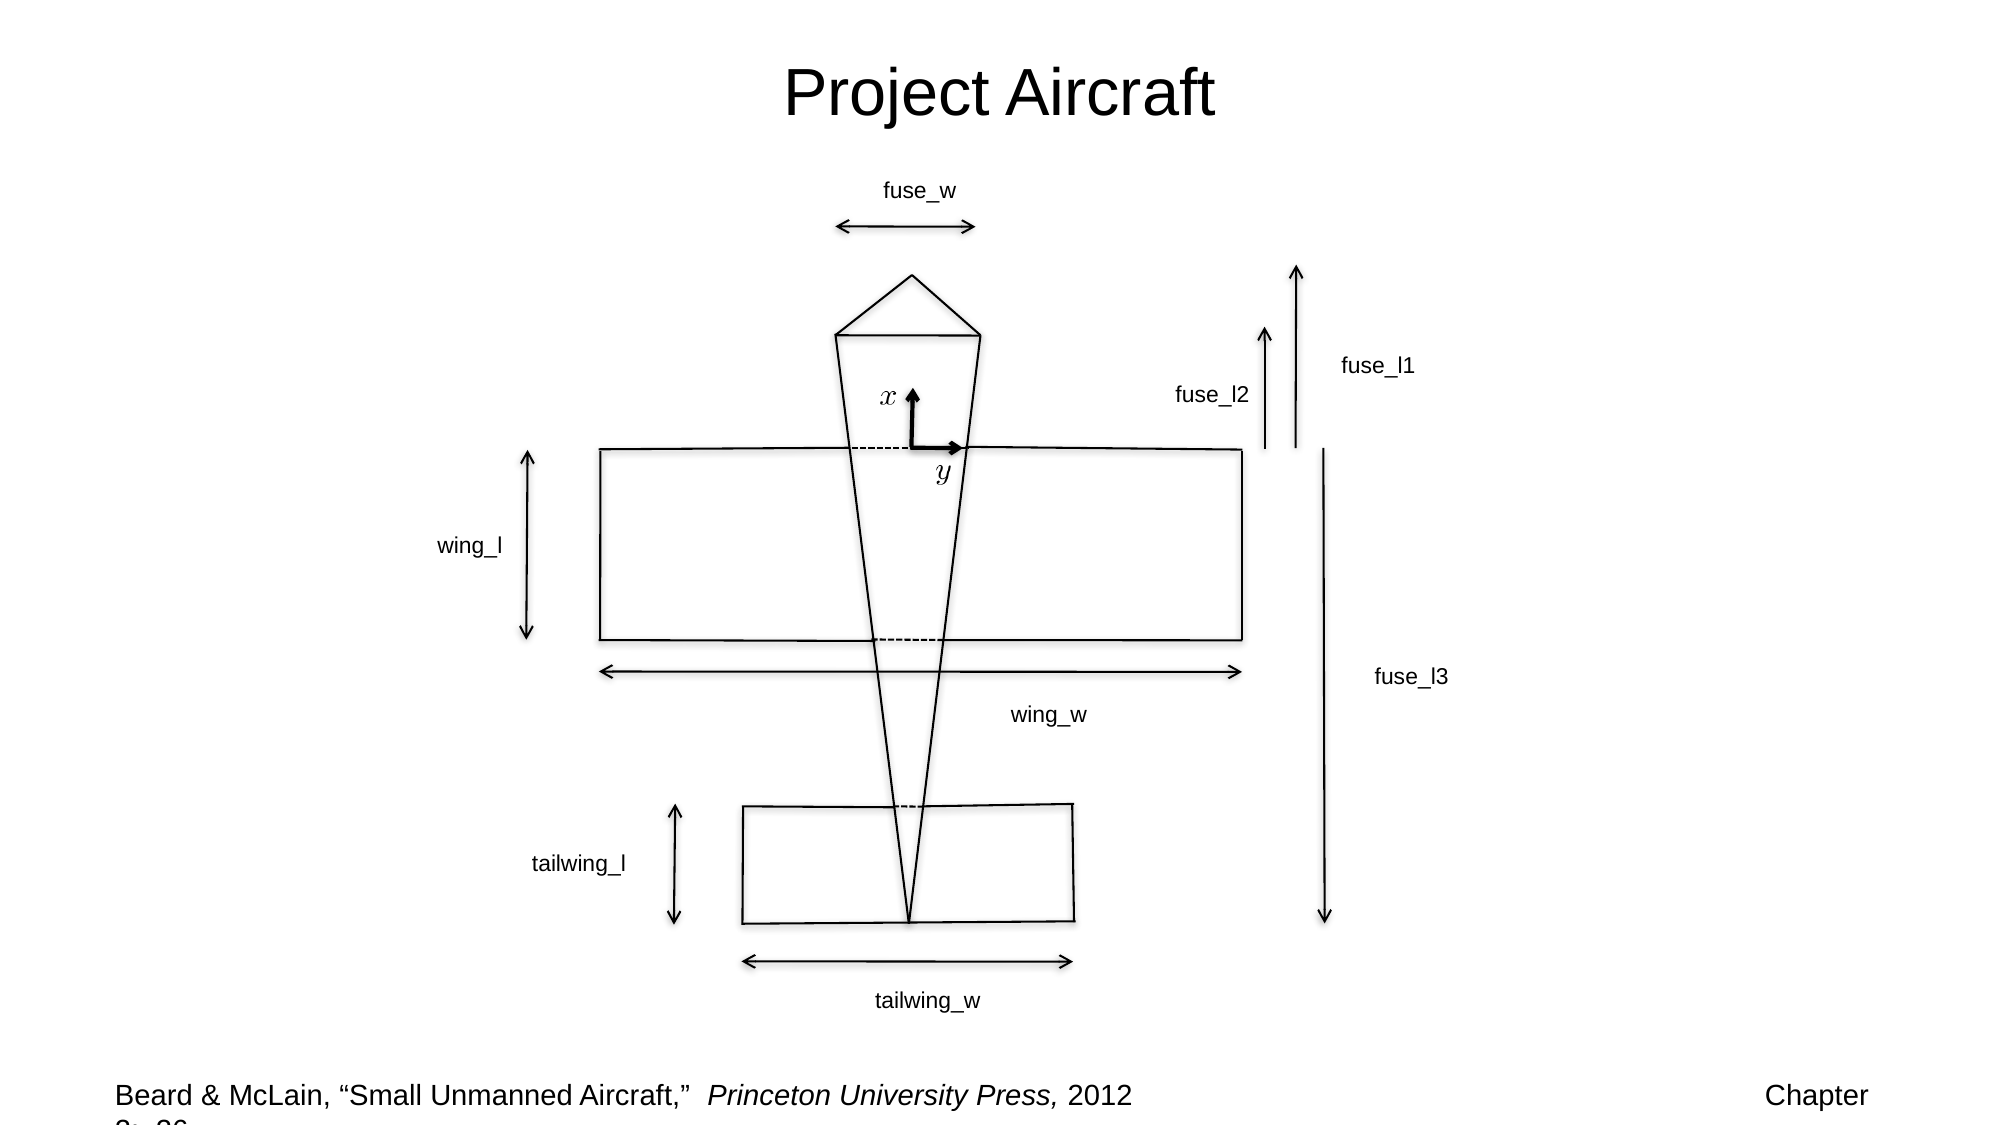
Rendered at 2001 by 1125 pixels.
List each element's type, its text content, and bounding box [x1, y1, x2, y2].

title Project Aircraft [99, 29, 1901, 149]
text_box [412, 168, 1475, 1029]
